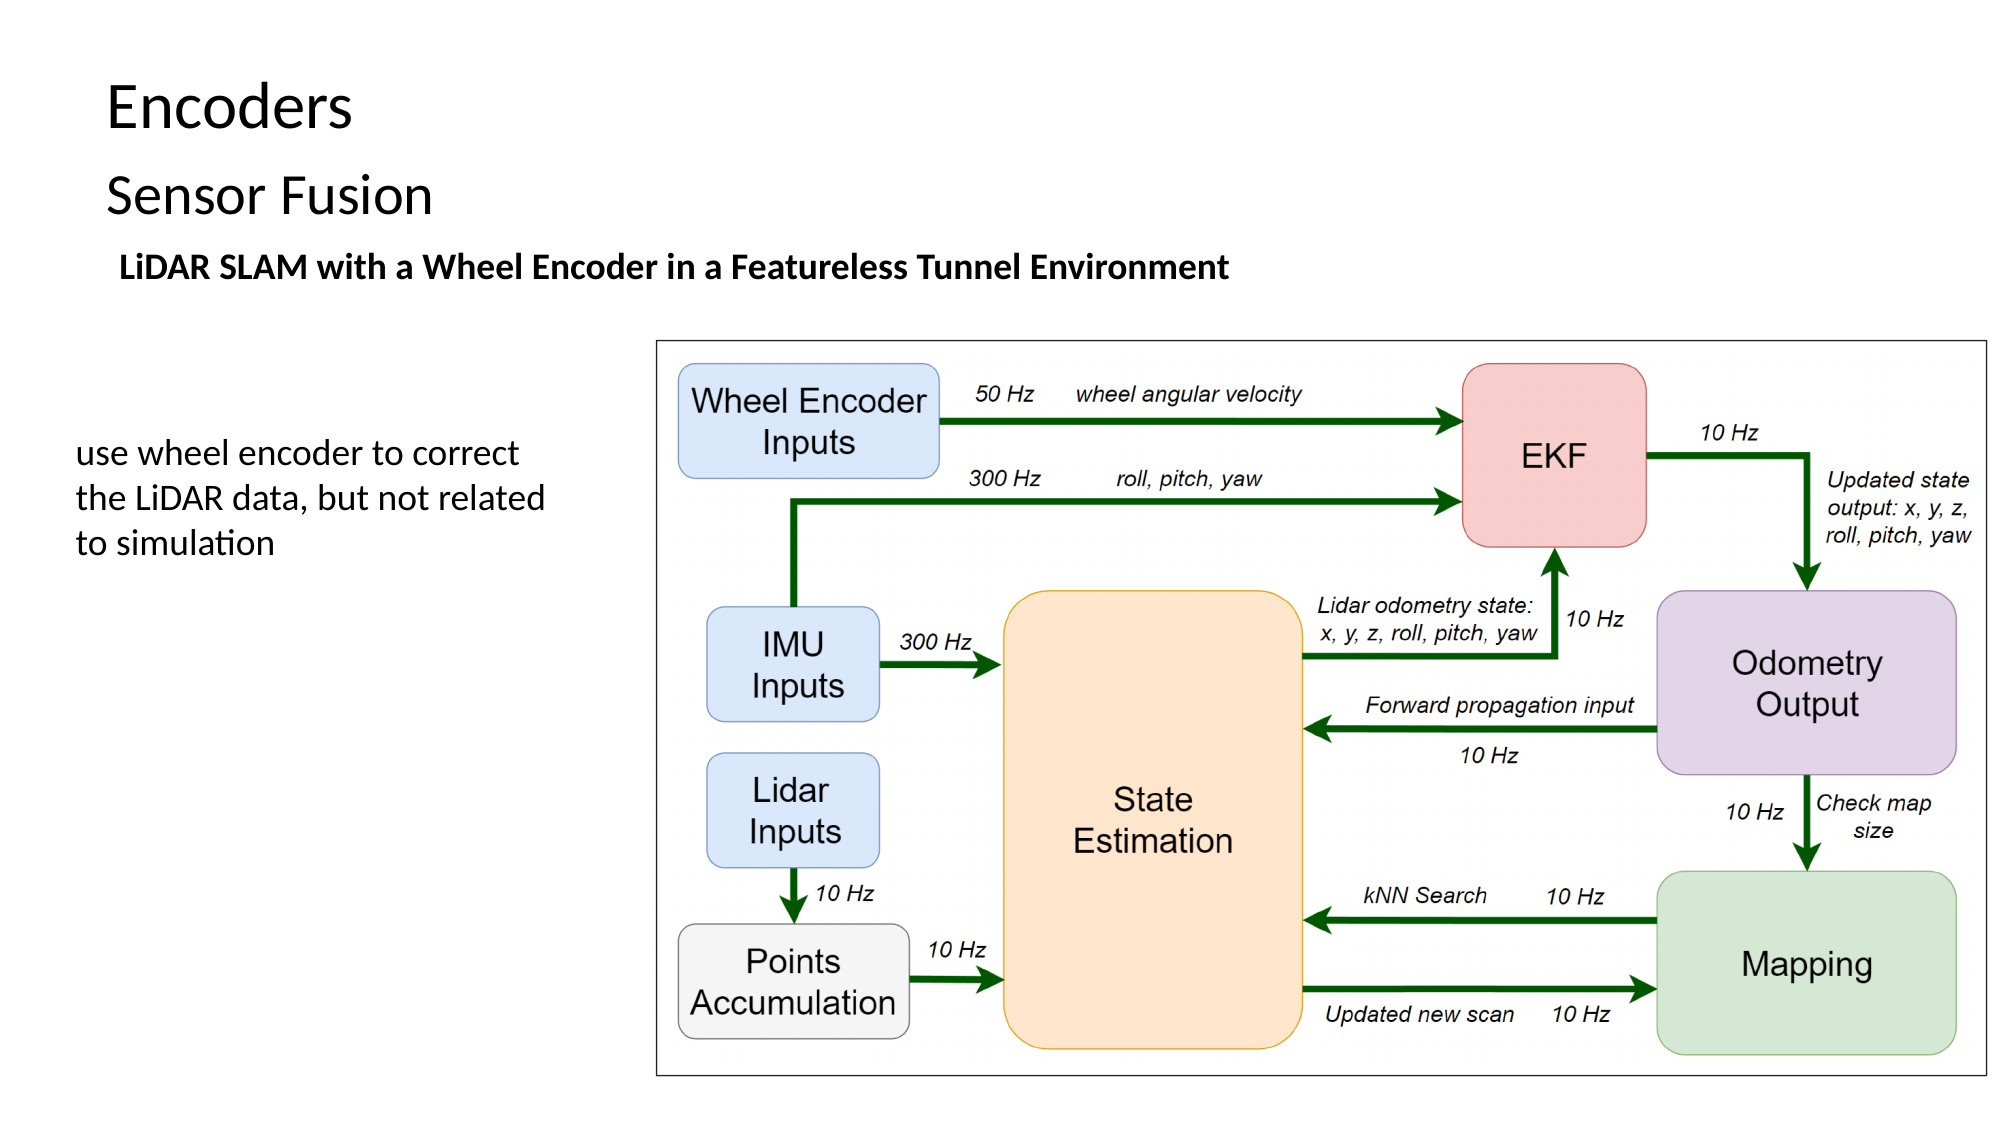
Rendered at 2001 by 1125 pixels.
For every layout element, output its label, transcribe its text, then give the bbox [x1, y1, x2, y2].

picture [646, 329, 2000, 1086]
text_box Sensor Fusion [92, 149, 875, 234]
text_box use wheel encoder to correct the LiDAR data, but not related to simulation [60, 420, 579, 570]
text_box Encoders [92, 54, 538, 149]
text_box LiDAR SLAM with a Wheel Encoder in a Featureless Tunnel Environment [104, 234, 1864, 295]
